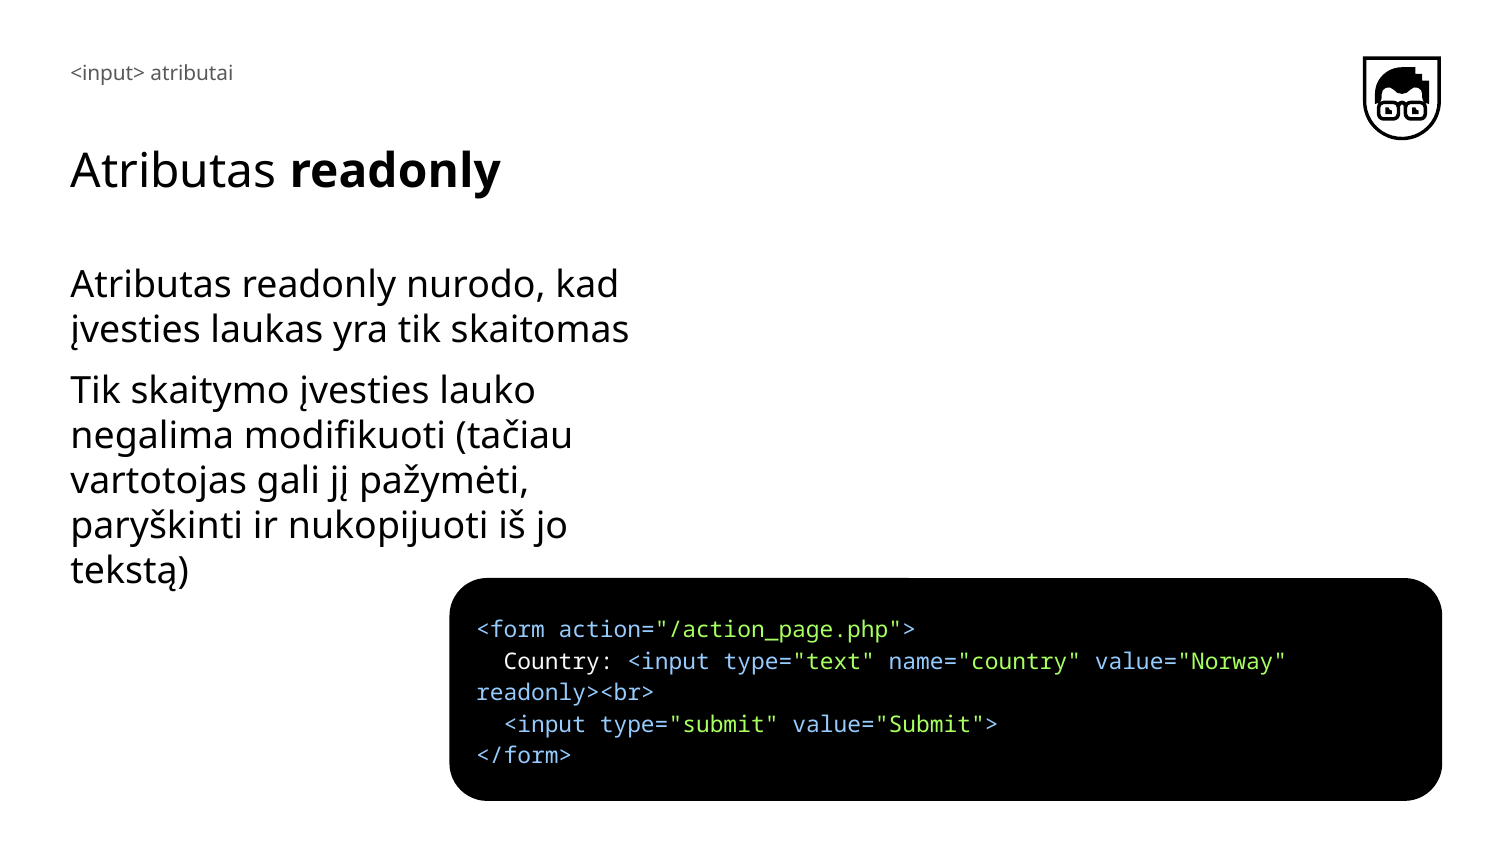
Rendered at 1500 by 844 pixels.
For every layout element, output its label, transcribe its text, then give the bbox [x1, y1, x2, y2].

text_box <form action="/action_page.php"> Country: <input type="text" name="country" value="Norway" readonly><br> <input type="submit" value="Submit"> </form> [450, 578, 1442, 801]
title Atributas readonly [59, 140, 1325, 208]
list Atributas readonly nurodo, kad įvesties laukas yra tik skaitomas Tik skaitymo įvesties lauko negalima modifikuoti (tačiau vartotojas gali jį pažymėti, paryškinti ir nukopijuoti iš jo tekstą) [59, 253, 693, 801]
list <input> atributai [59, 56, 750, 113]
